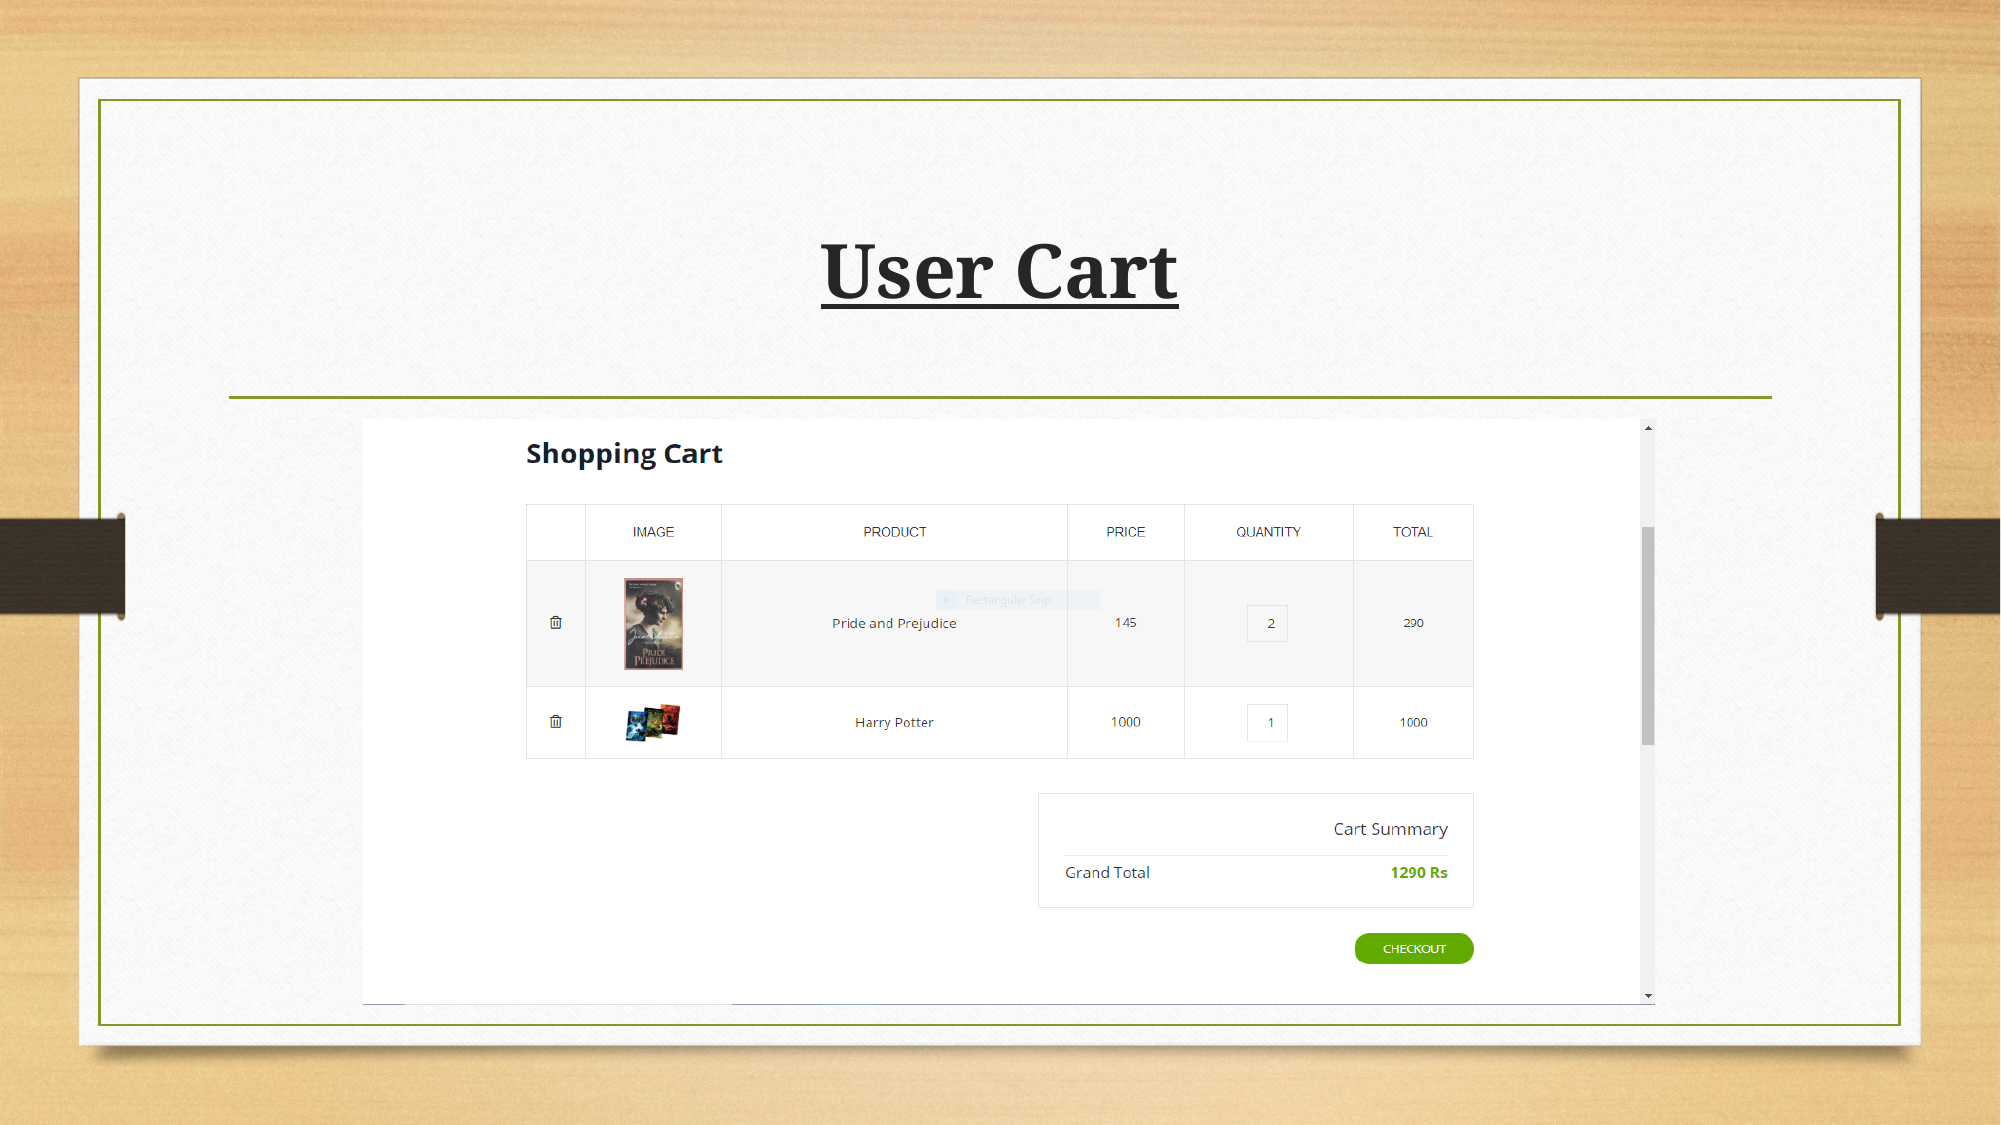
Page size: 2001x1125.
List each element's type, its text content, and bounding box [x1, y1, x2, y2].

title User Cart [212, 161, 1788, 375]
picture [0, 0, 2001, 1125]
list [363, 419, 1655, 1005]
